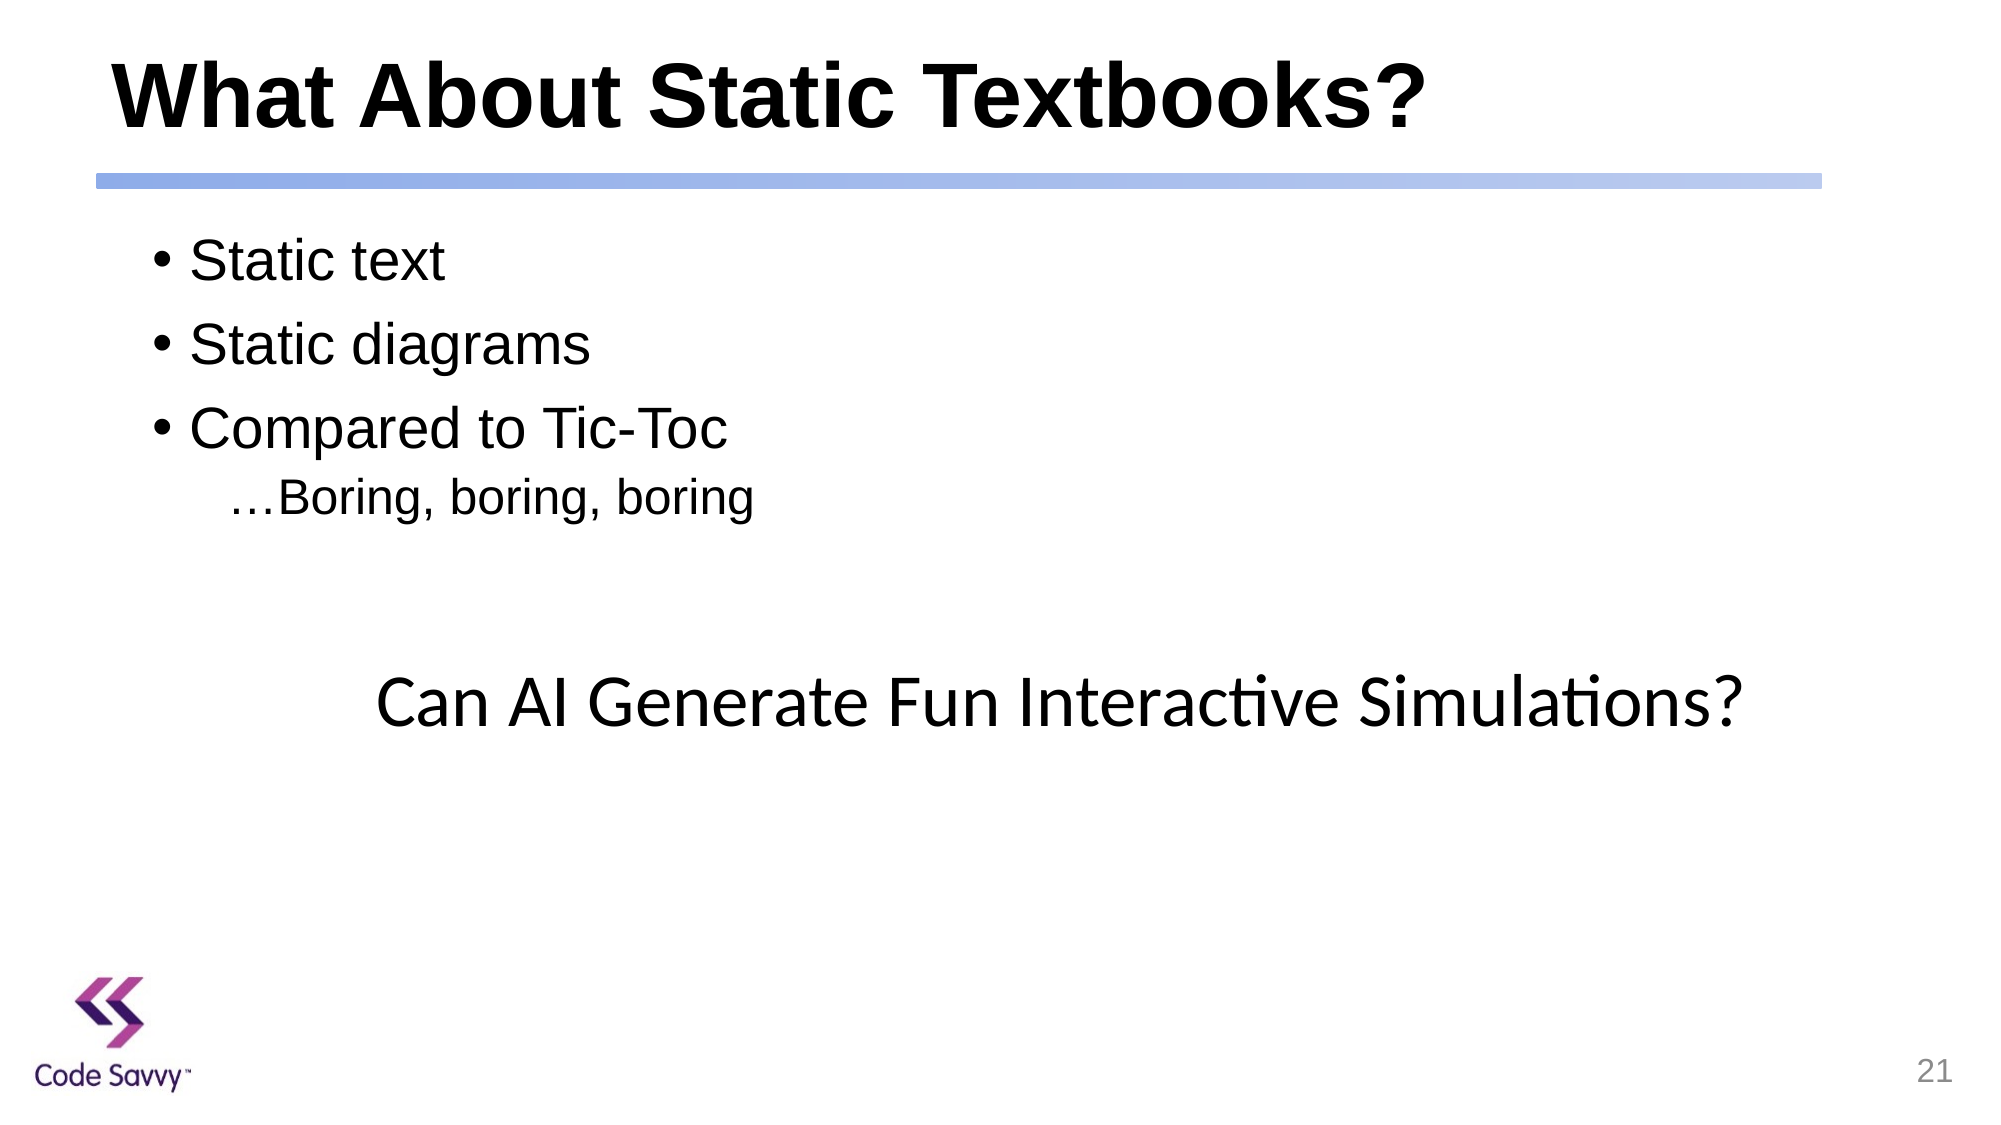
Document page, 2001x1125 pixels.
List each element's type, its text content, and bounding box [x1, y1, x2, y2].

title What About Static Textbooks? [96, 26, 1822, 169]
text_box Can AI Generate Fun Interactive Simulations? [361, 644, 1763, 749]
slide_number 21 [1518, 1039, 1969, 1099]
picture [31, 971, 196, 1096]
list Static text Static diagrams Compared to Tic-Toc …Boring, boring, boring [137, 222, 1863, 937]
